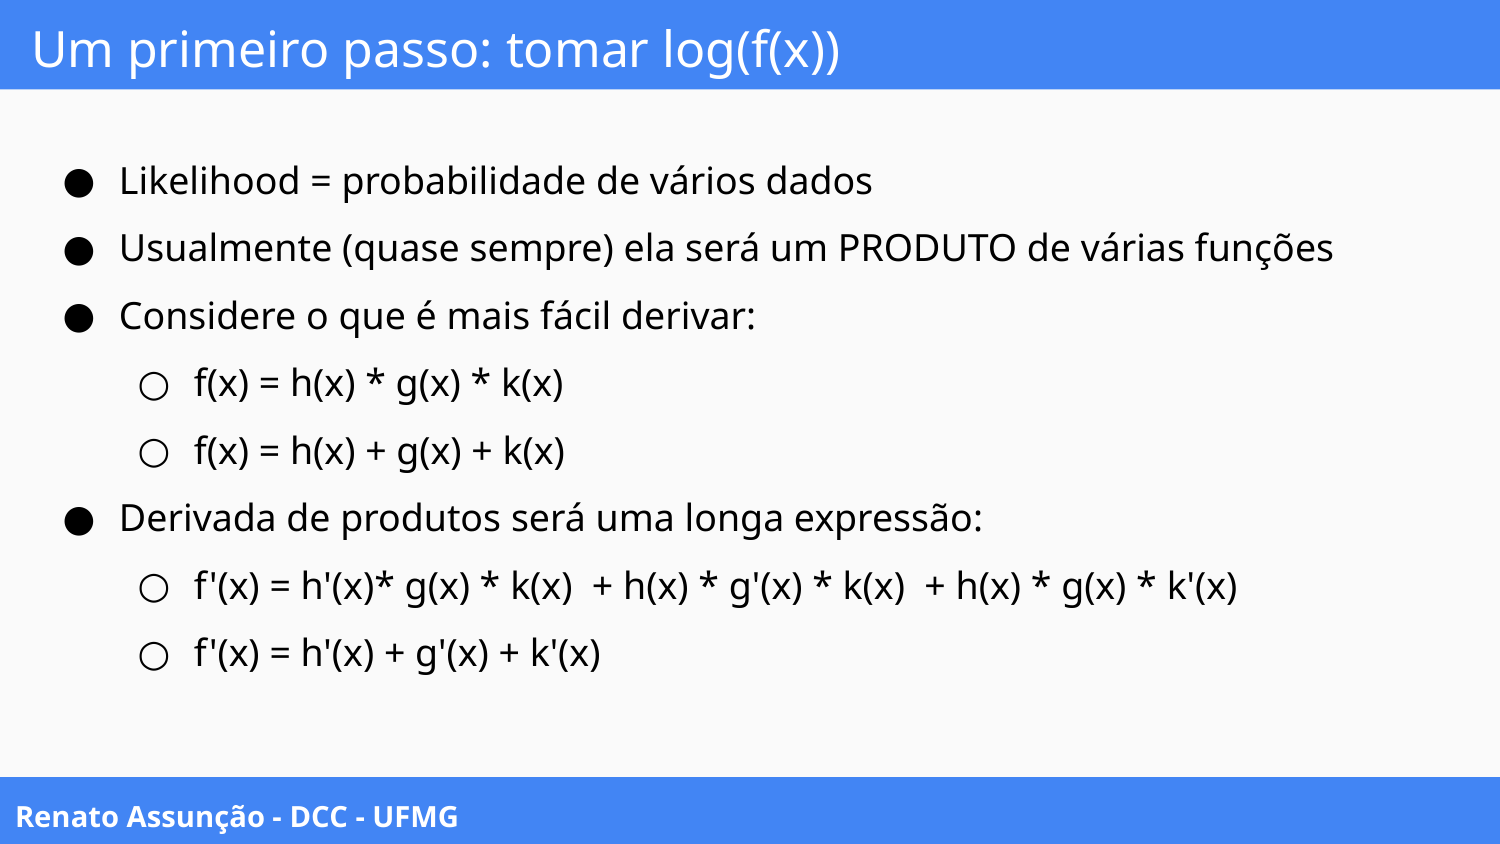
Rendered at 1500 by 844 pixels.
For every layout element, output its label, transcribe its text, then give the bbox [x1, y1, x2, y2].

list Likelihood = probabilidade de vários dados Usualmente (quase sempre) ela será um PRODUTO de várias funções Considere o que é mais fácil derivar: f(x) = h(x) * g(x) * k(x) f(x) = h(x) + g(x) + k(x) Derivada de produtos será uma longa expressão: f'(x) = h'(x)* g(x) * k(x) + h(x) * g'(x) * k(x) + h(x) * g(x) * k'(x) f'(x) = h'(x) + g'(x) + k'(x) [0, 89, 1499, 771]
title Um primeiro passo: tomar log(f(x)) [16, 2, 1464, 94]
